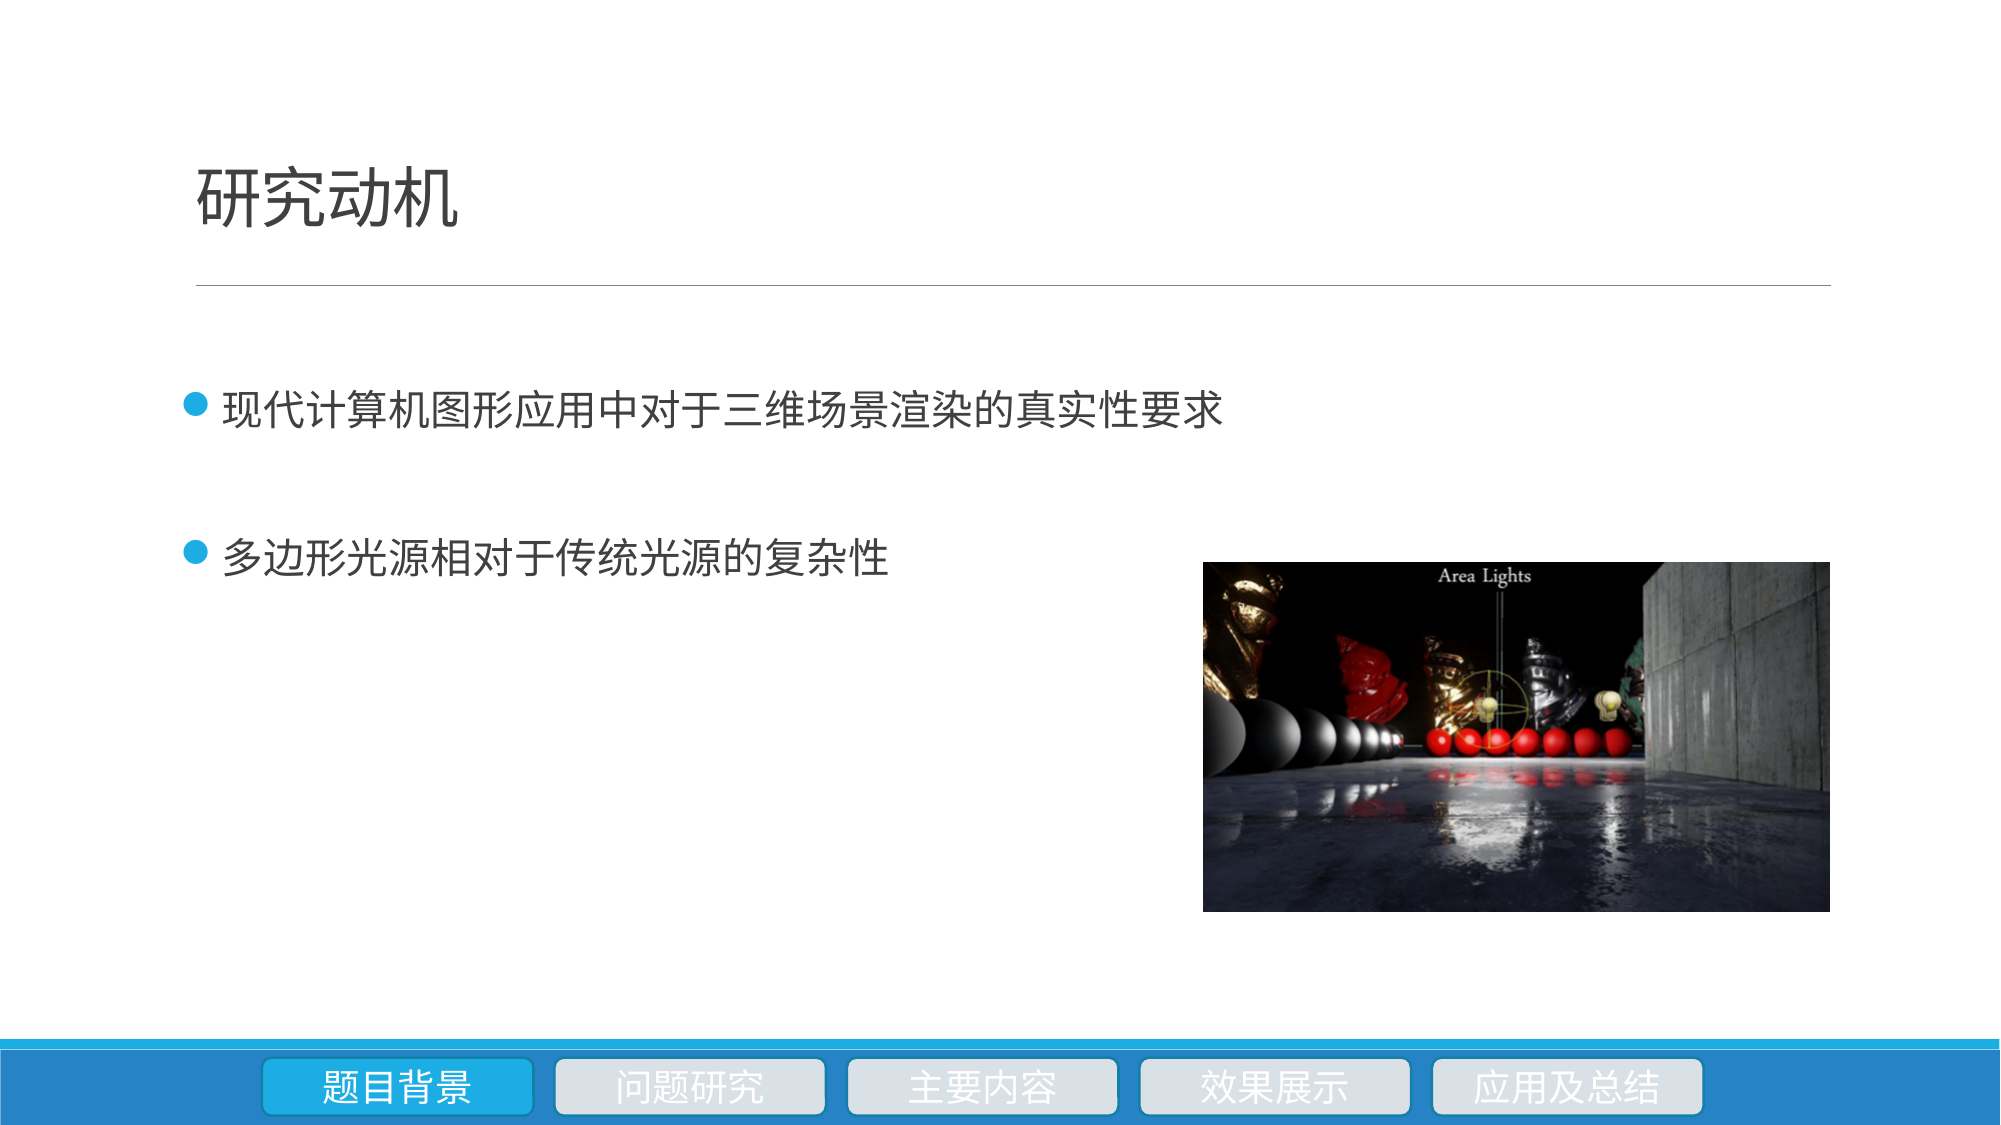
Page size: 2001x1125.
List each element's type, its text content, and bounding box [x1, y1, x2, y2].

text_box 问题研究 [553, 1056, 828, 1118]
picture [1203, 561, 1831, 912]
text_box 应用及总结 [1430, 1056, 1705, 1118]
text_box 题目背景 [260, 1056, 535, 1118]
text_box 效果展示 [1138, 1056, 1413, 1118]
text_box 主要内容 [845, 1056, 1120, 1118]
list 现代计算机图形应用中对于三维场景渲染的真实性要求 多边形光源相对于传统光源的复杂性 [180, 302, 1830, 963]
title 研究动机 [180, 80, 1830, 244]
